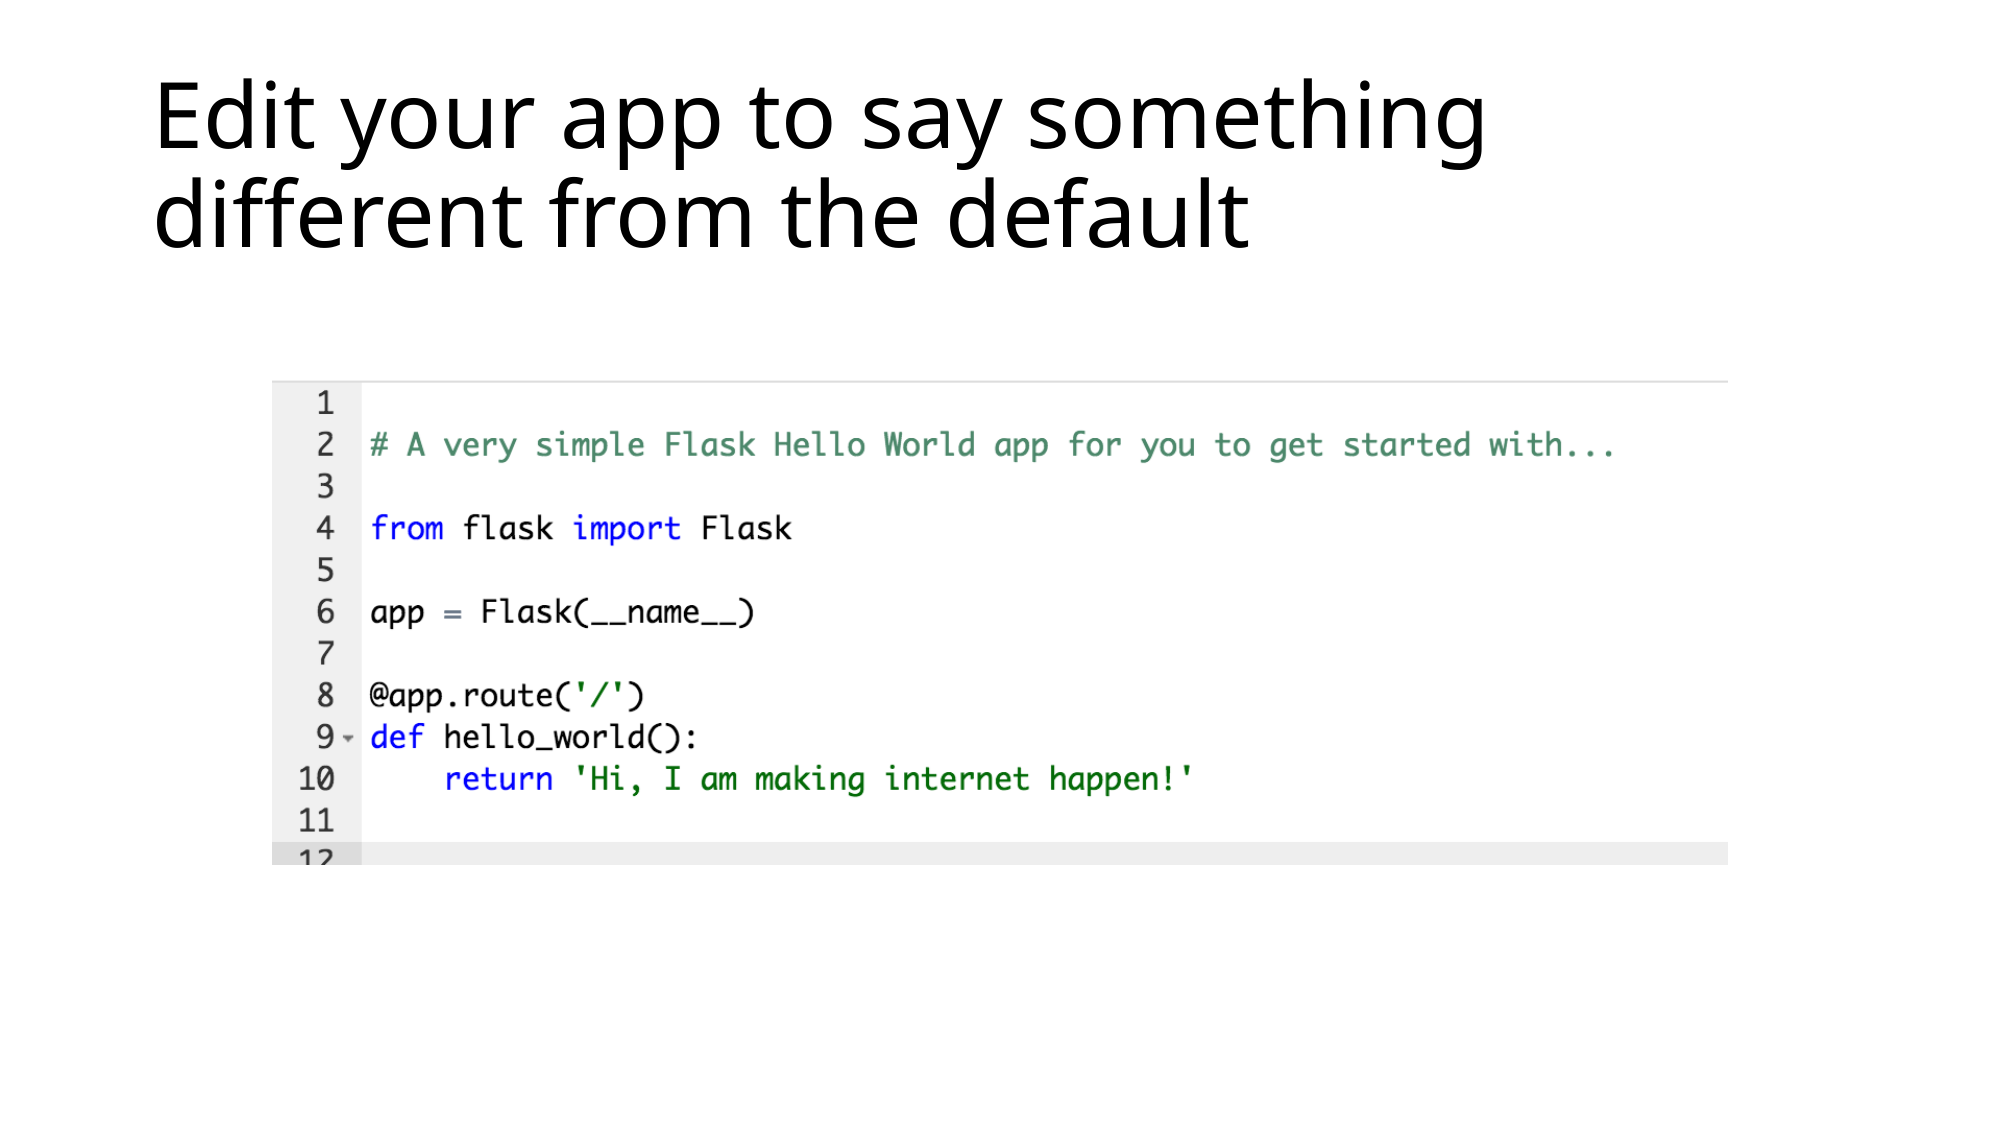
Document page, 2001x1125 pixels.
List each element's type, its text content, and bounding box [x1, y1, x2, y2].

title Edit your app to say something different from the default [137, 59, 1863, 278]
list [272, 366, 1727, 865]
